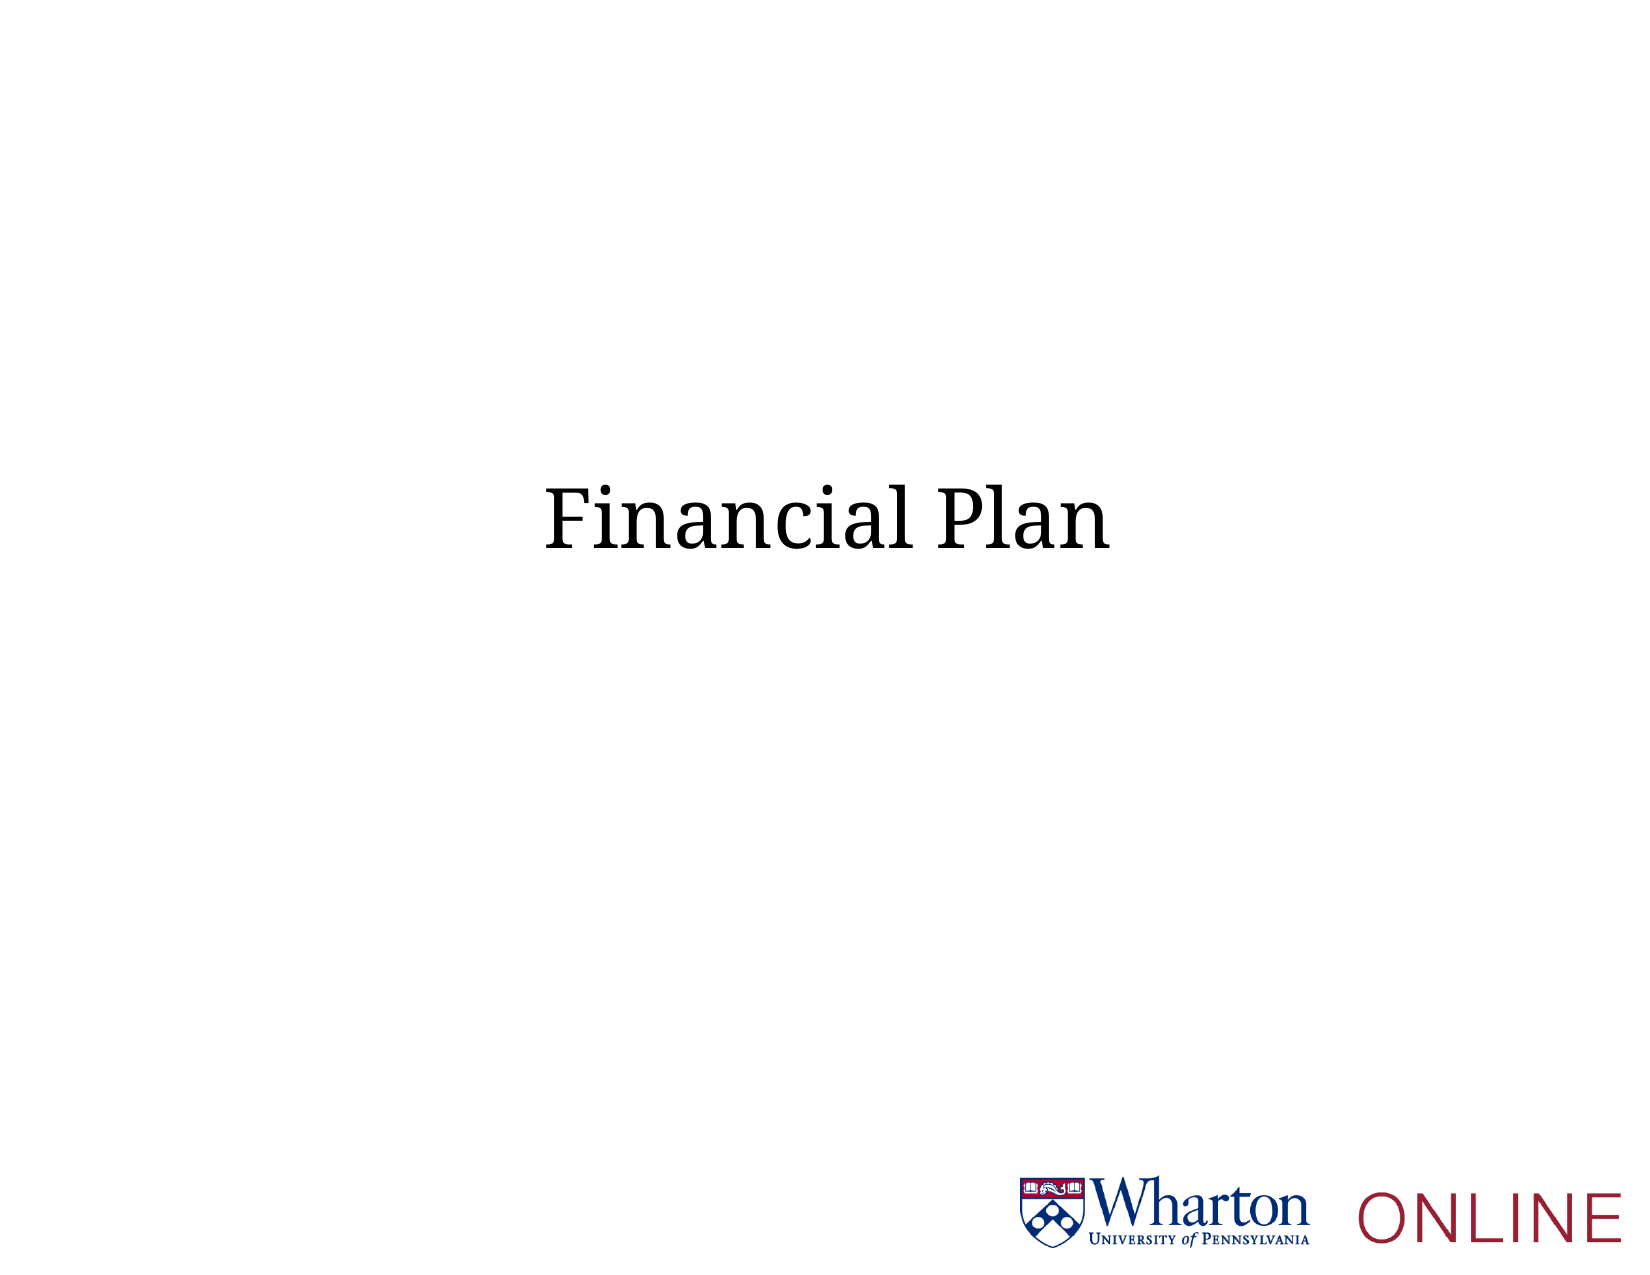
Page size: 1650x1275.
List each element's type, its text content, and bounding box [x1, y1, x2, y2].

subtitle Financial Plan [209, 469, 1447, 778]
picture [1020, 1175, 1621, 1248]
